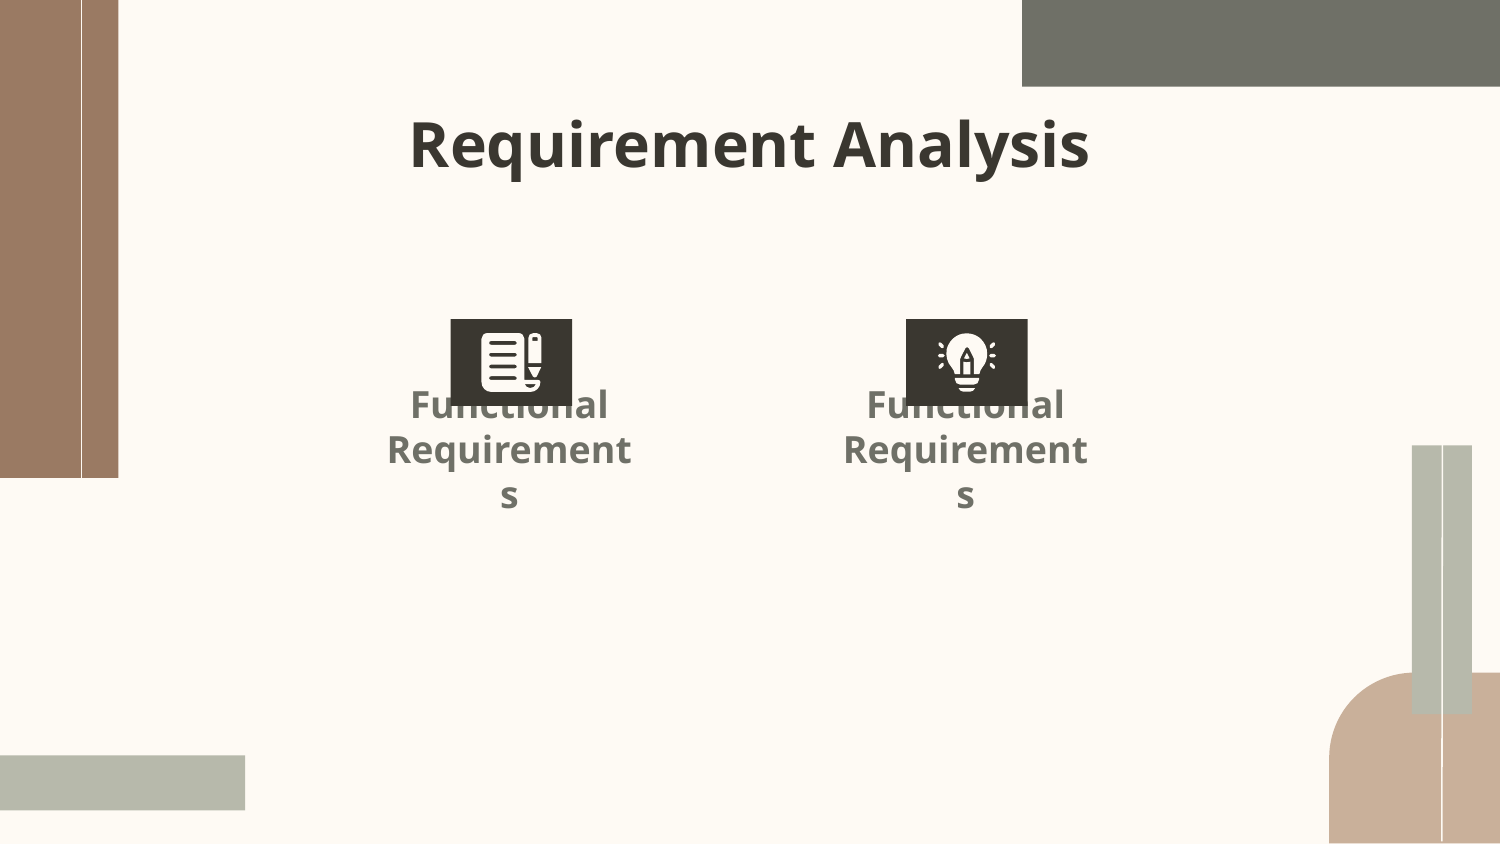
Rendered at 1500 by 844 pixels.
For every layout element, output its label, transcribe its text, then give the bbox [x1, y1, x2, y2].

subtitle Functional Requirements [367, 428, 652, 532]
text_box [937, 333, 997, 392]
text_box [906, 319, 1028, 406]
title Requirement Analysis [118, 89, 1382, 184]
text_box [481, 332, 542, 393]
text_box [450, 319, 573, 406]
subtitle Non-Functional Requirements [823, 428, 1108, 532]
